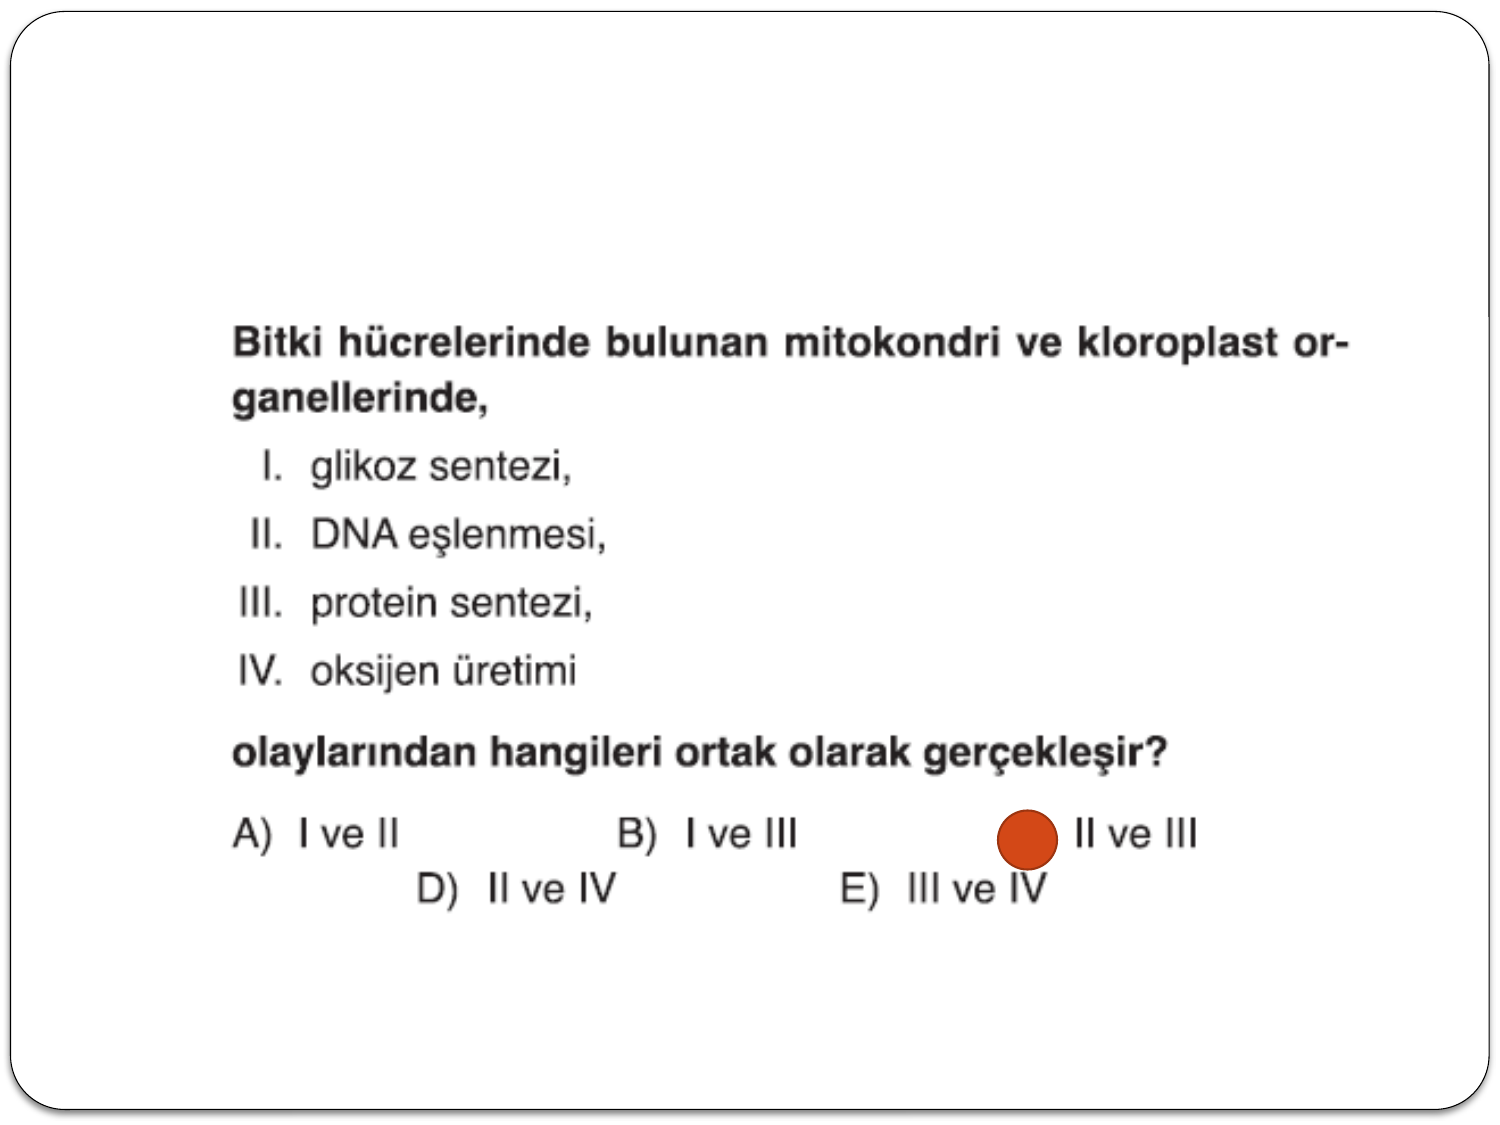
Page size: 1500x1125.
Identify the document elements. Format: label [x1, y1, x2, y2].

list [200, 290, 1387, 941]
